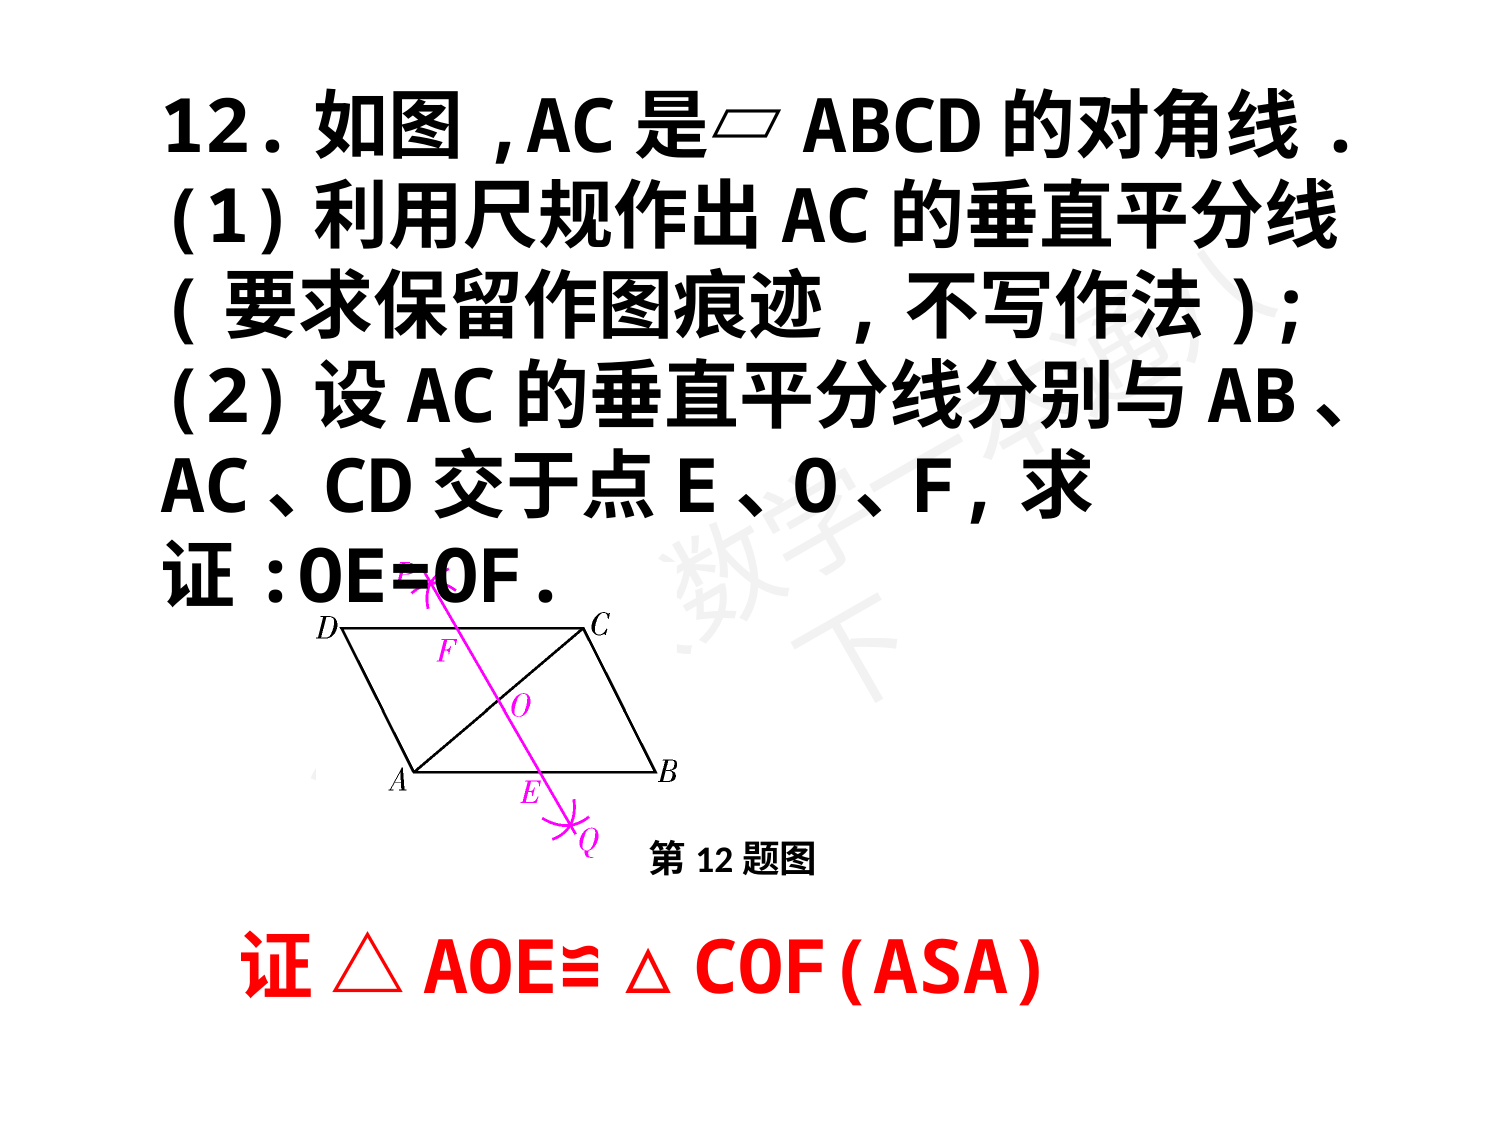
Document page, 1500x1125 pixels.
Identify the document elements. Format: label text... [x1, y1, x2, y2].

text_box 第12题图 [366, 827, 1117, 888]
text_box 12.如图,AC是▱ABCD的对角线. (1)利用尺规作出AC的垂直平分线(要求保留作图痕迹,不写作法); (2)设AC的垂直平分线分别与AB､AC､CD交于点E､O､F,求证:OE=OF. [145, 70, 1427, 626]
text_box 证 △AOE≌△COF(ASA) [223, 910, 1101, 1016]
picture [316, 562, 677, 858]
